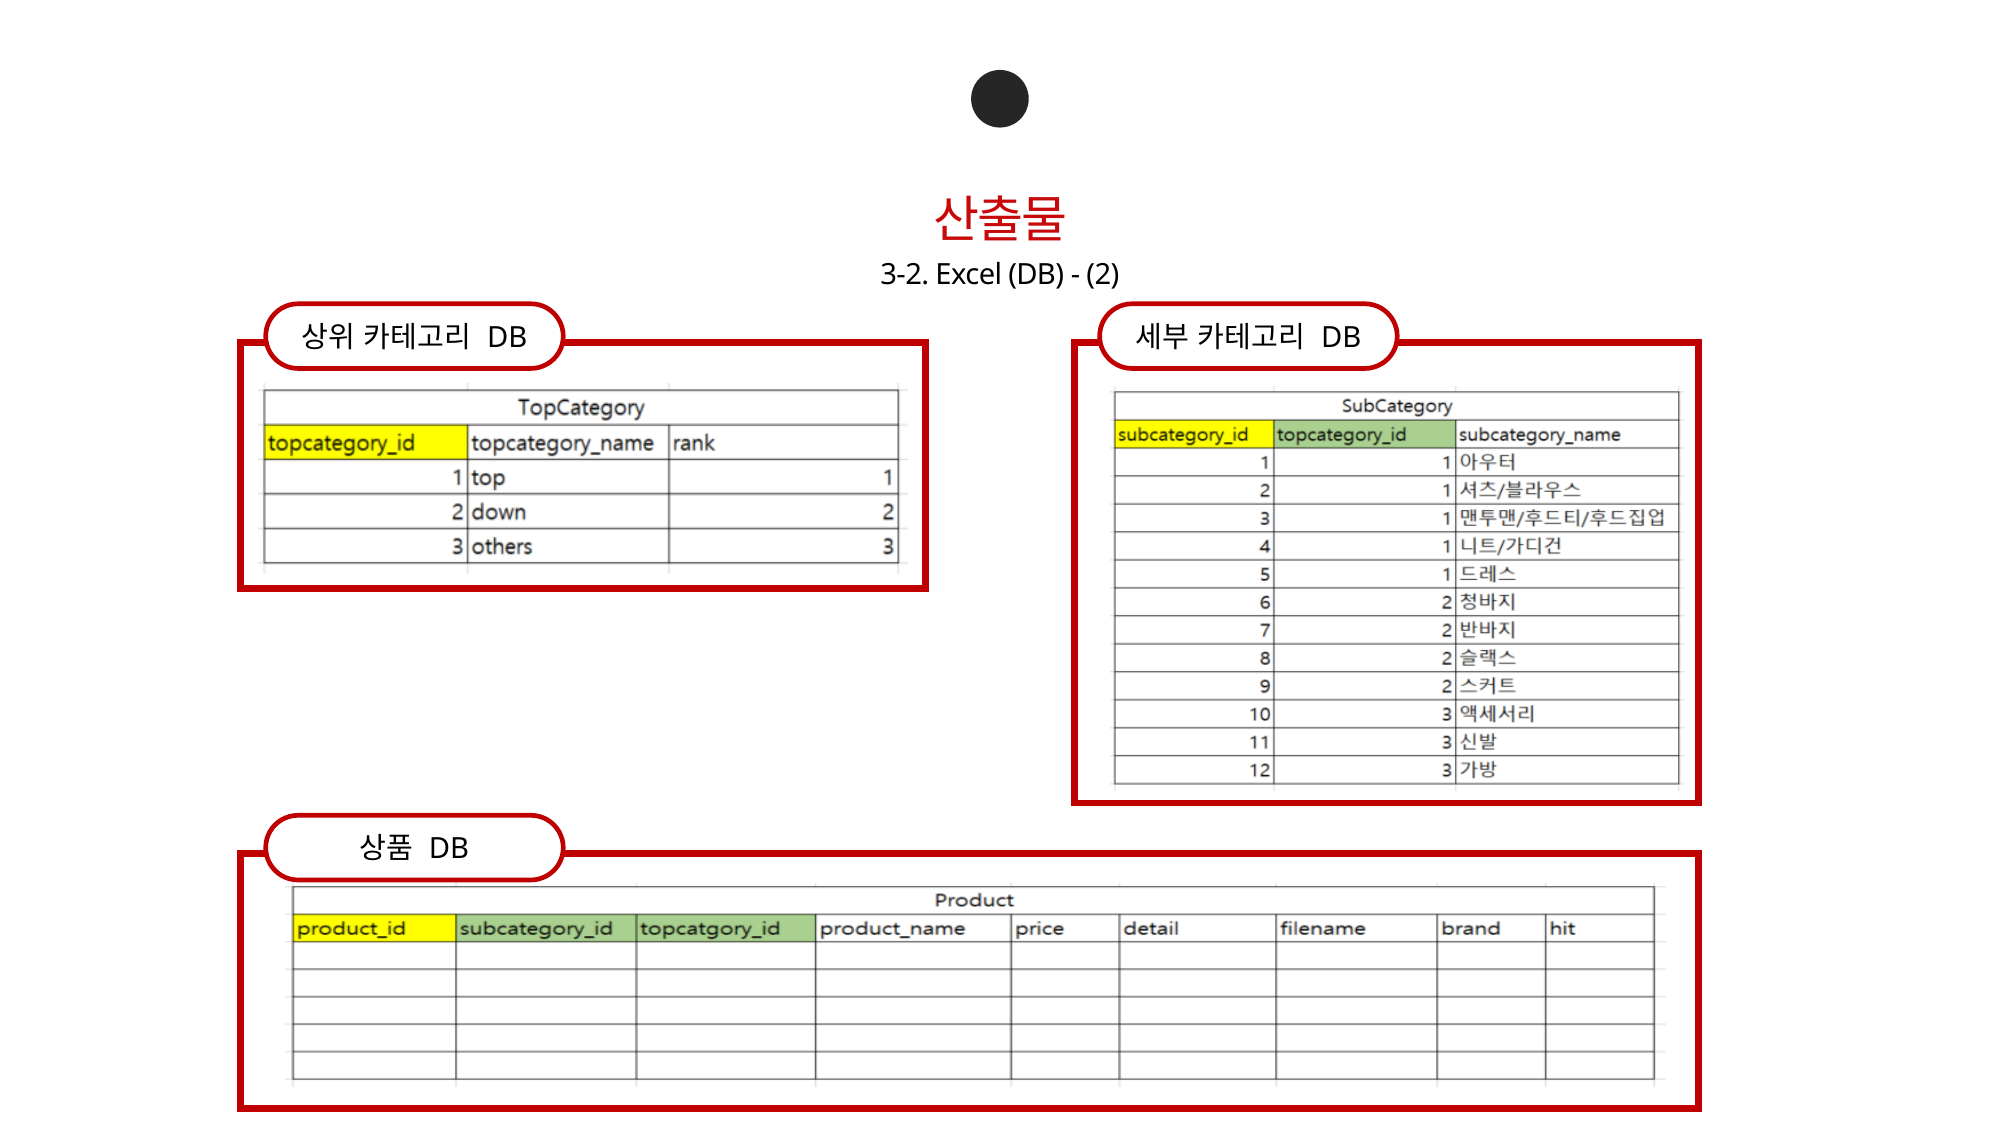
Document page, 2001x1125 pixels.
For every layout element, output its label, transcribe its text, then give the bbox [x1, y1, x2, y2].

picture [258, 383, 908, 574]
text_box [1098, 302, 1399, 370]
text_box [239, 852, 1699, 1110]
text_box [986, 68, 1014, 72]
text_box [1073, 341, 1699, 804]
text_box 03 [973, 72, 1027, 121]
text_box 산출물 [918, 161, 1082, 237]
text_box [264, 814, 565, 882]
picture [1110, 386, 1685, 791]
text_box 3-2. Excel (DB) - (2) [865, 237, 1135, 298]
text_box 상품 DB [344, 822, 484, 872]
text_box [264, 302, 565, 370]
picture [285, 883, 1666, 1087]
text_box 상위 카테고리 DB [286, 310, 543, 361]
text_box [980, 121, 1020, 129]
text_box [239, 341, 926, 589]
text_box 세부 카테고리 DB [1120, 310, 1377, 361]
